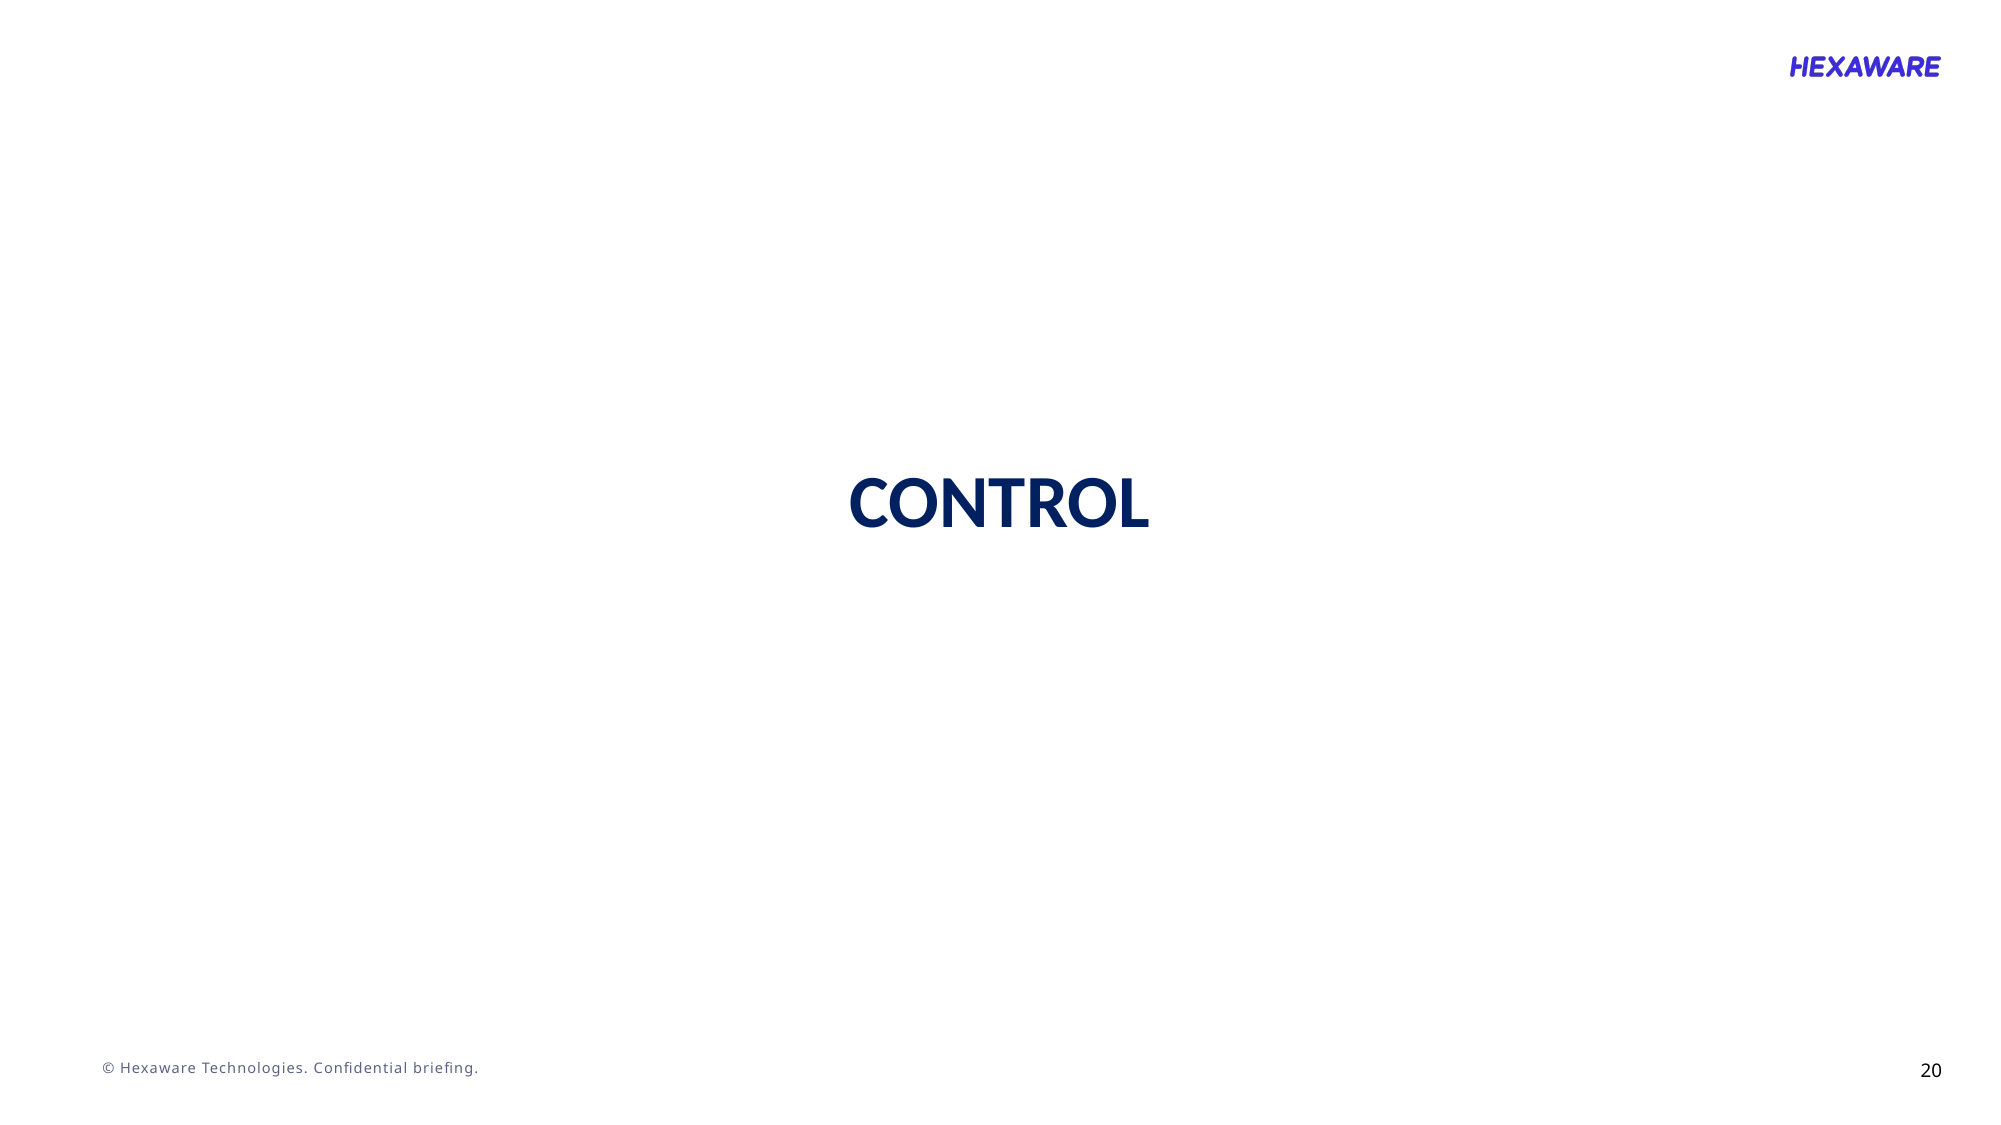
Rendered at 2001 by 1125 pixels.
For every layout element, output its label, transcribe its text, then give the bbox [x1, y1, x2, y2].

text_box CONTROL [0, 445, 2000, 550]
picture [1790, 56, 1941, 77]
